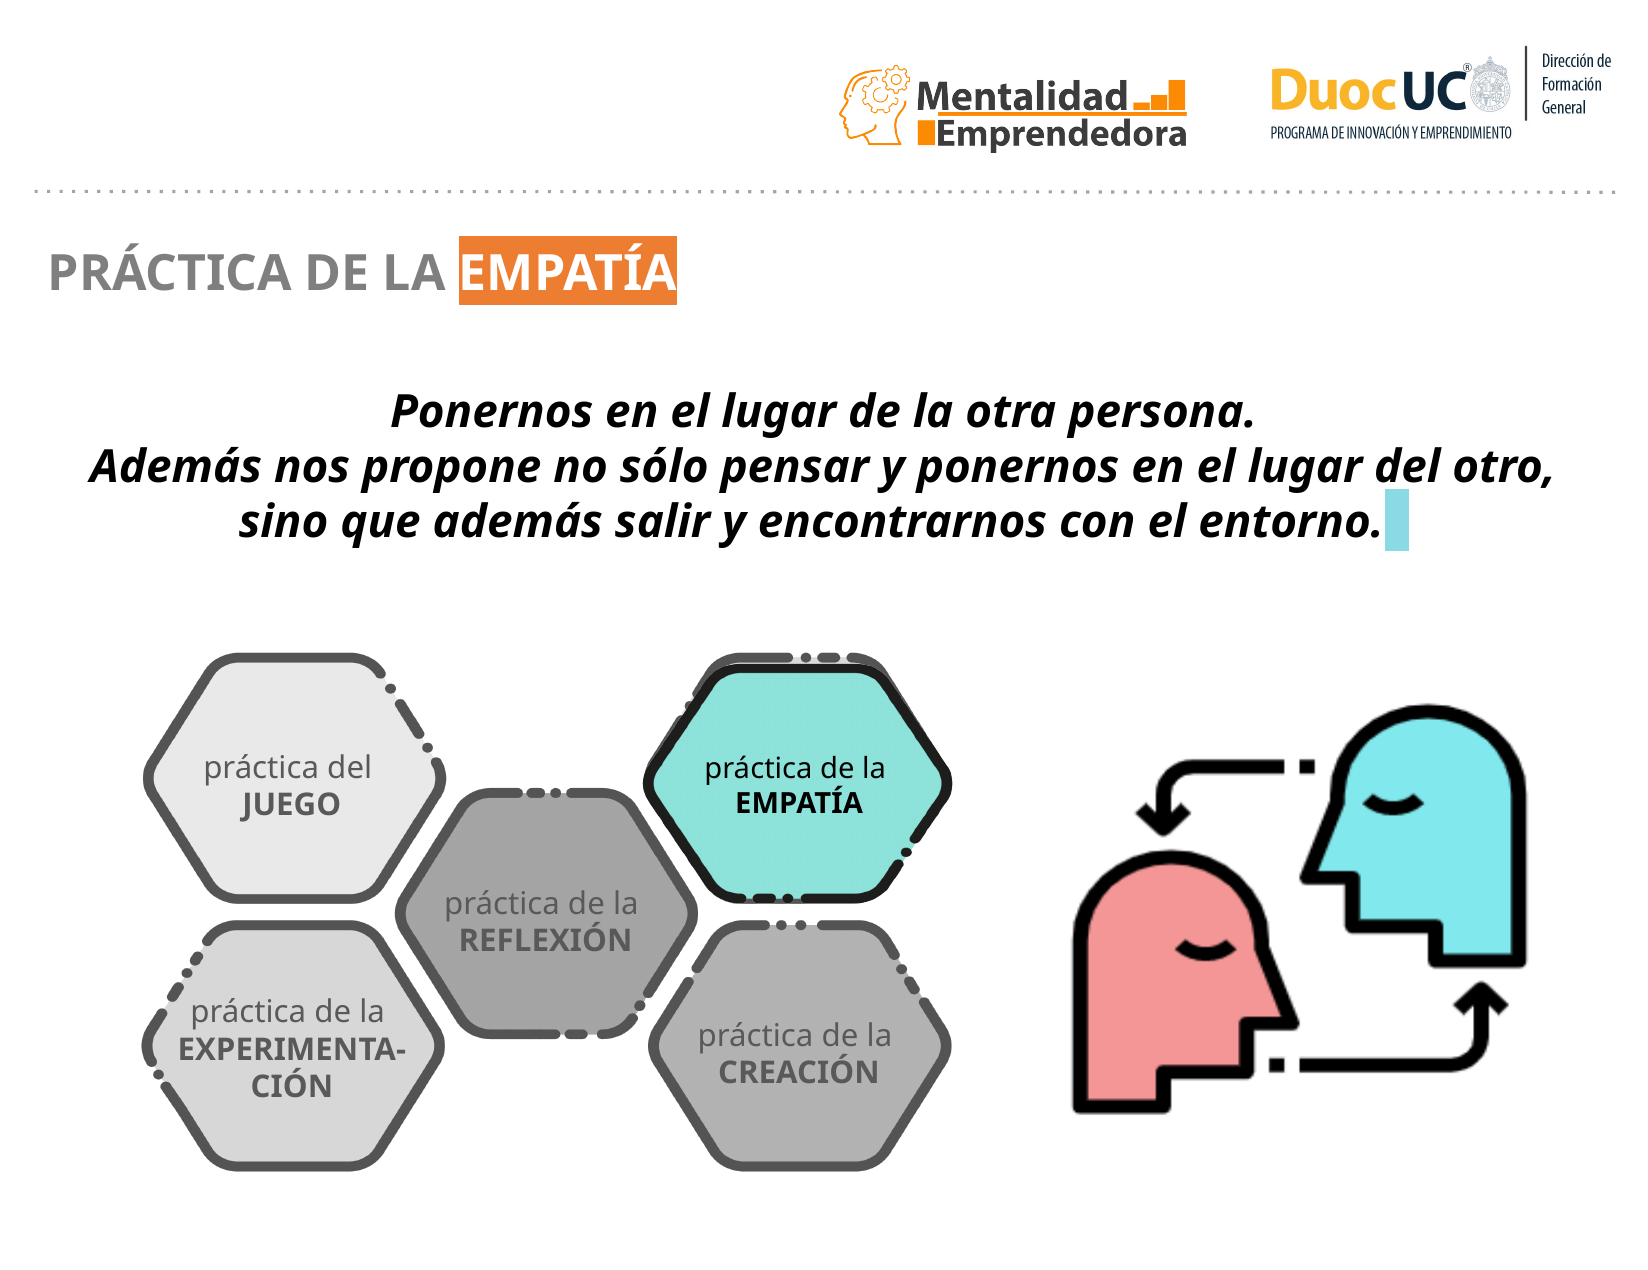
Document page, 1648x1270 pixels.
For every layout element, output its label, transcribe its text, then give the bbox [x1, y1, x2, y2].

picture [838, 64, 1187, 153]
picture [77, 599, 1570, 1216]
text_box PRÁCTICA DE LA EMPATÍA [32, 215, 1204, 325]
text_box Ponernos en el lugar de la otra persona. Además nos propone no sólo pensar y ponernos en el lugar del otro, sino que además salir y encontrarnos con el entorno. [64, 374, 1584, 555]
picture [1249, 45, 1626, 160]
